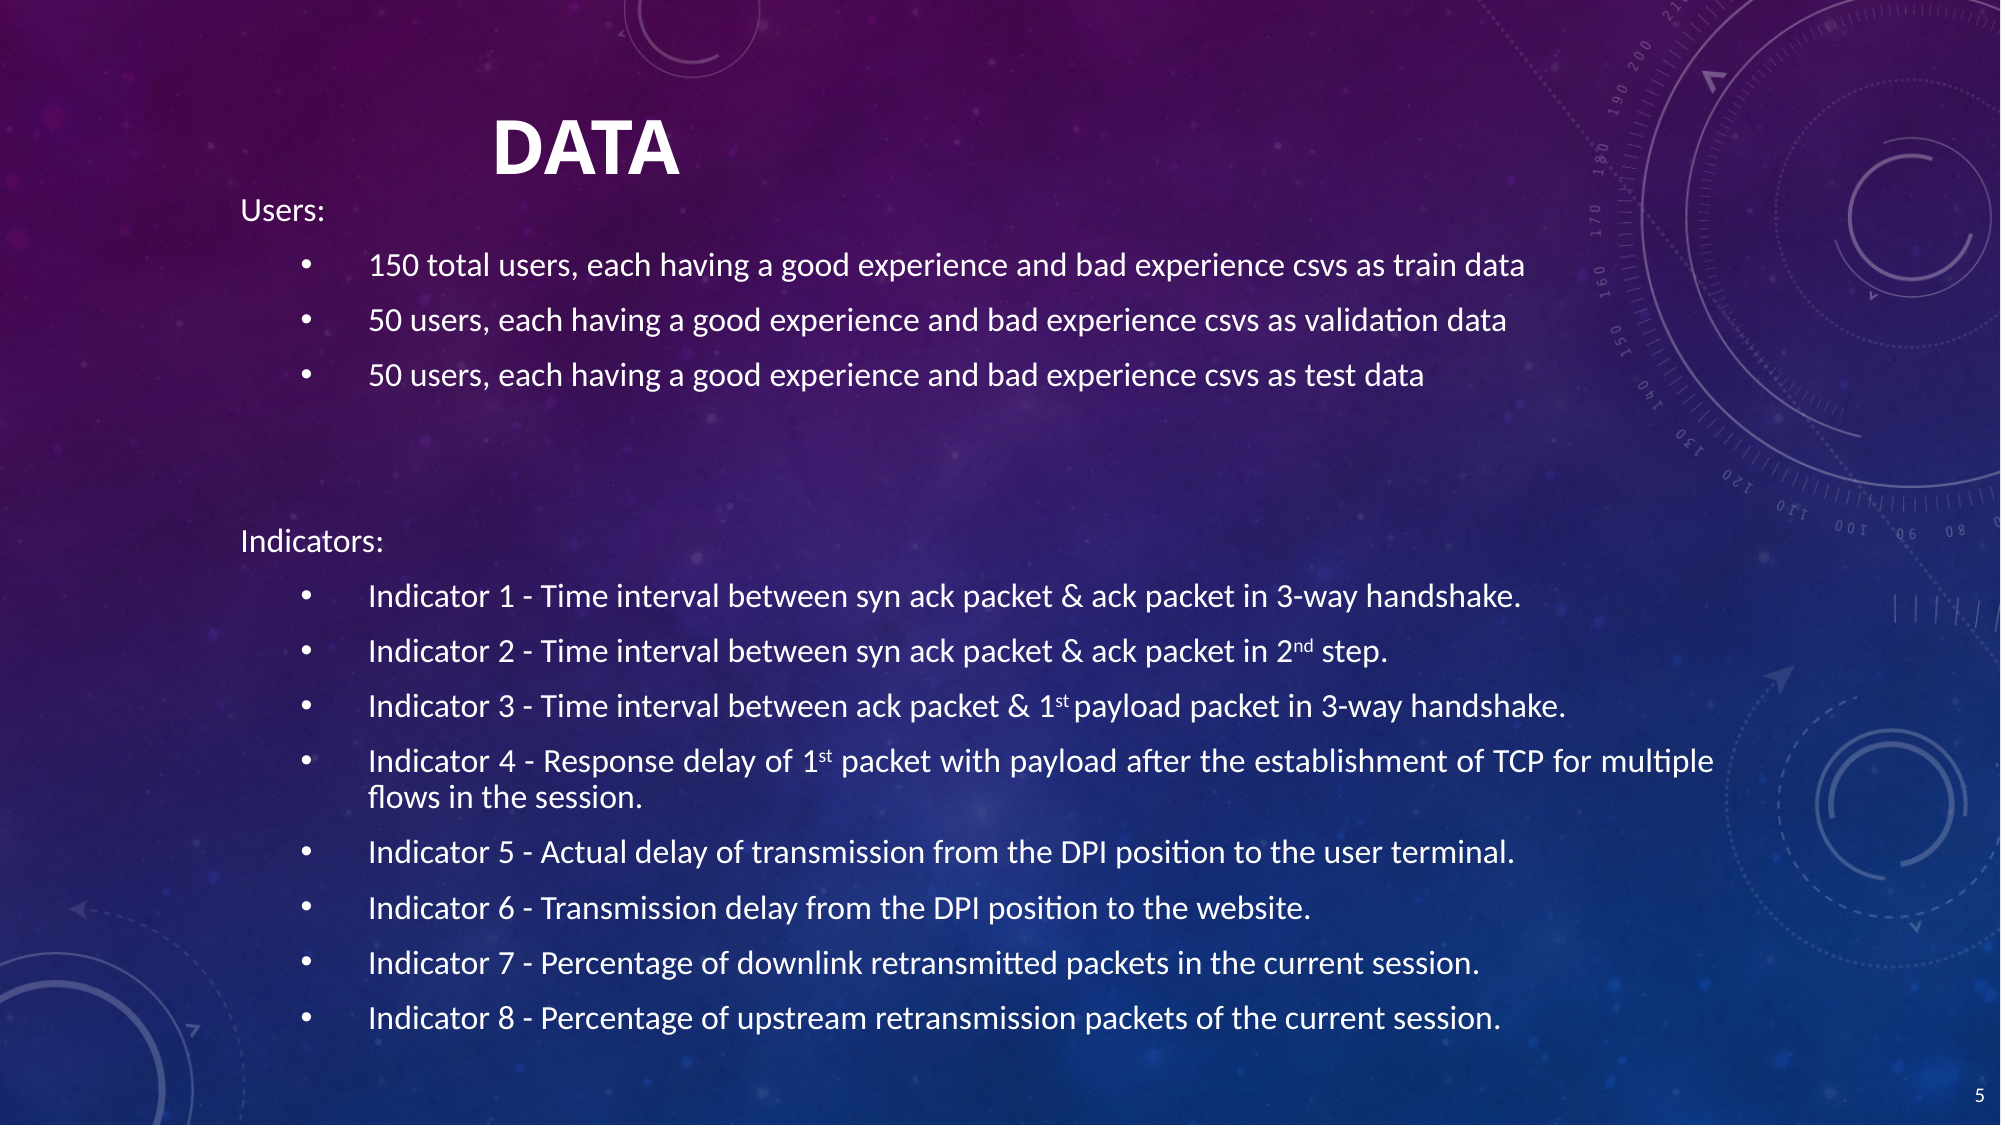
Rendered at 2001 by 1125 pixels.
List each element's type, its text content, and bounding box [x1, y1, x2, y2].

picture [0, 0, 2001, 1125]
text_box Users: 150 total users, each having a good experience and bad experience csvs as train data 50 users, each having a good experience and bad experience csvs as validation data 50 users, each having a good experience and bad experience csvs as test data Indicators: Indicator 1 - Time interval between syn ack packet & ack packet in 3-way handshake. Indicator 2 - Time interval between syn ack packet & ack packet in 2nd step. Indicator 3 - Time interval between ack packet & 1st payload packet in 3-way handshake. Indicator 4 - Response delay of 1st packet with payload after the establishment of TCP for multiple flows in the session. Indicator 5 - Actual delay of transmission from the DPI position to the user terminal. Indicator 6 - Transmission delay from the DPI position to the website. Indicator 7 - Percentage of downlink retransmitted packets in the current session. Indicator 8 - Percentage of upstream retransmission packets of the current session. [225, 184, 1730, 1045]
title DATA [475, 104, 711, 184]
slide_number 5 [1909, 1062, 2000, 1125]
